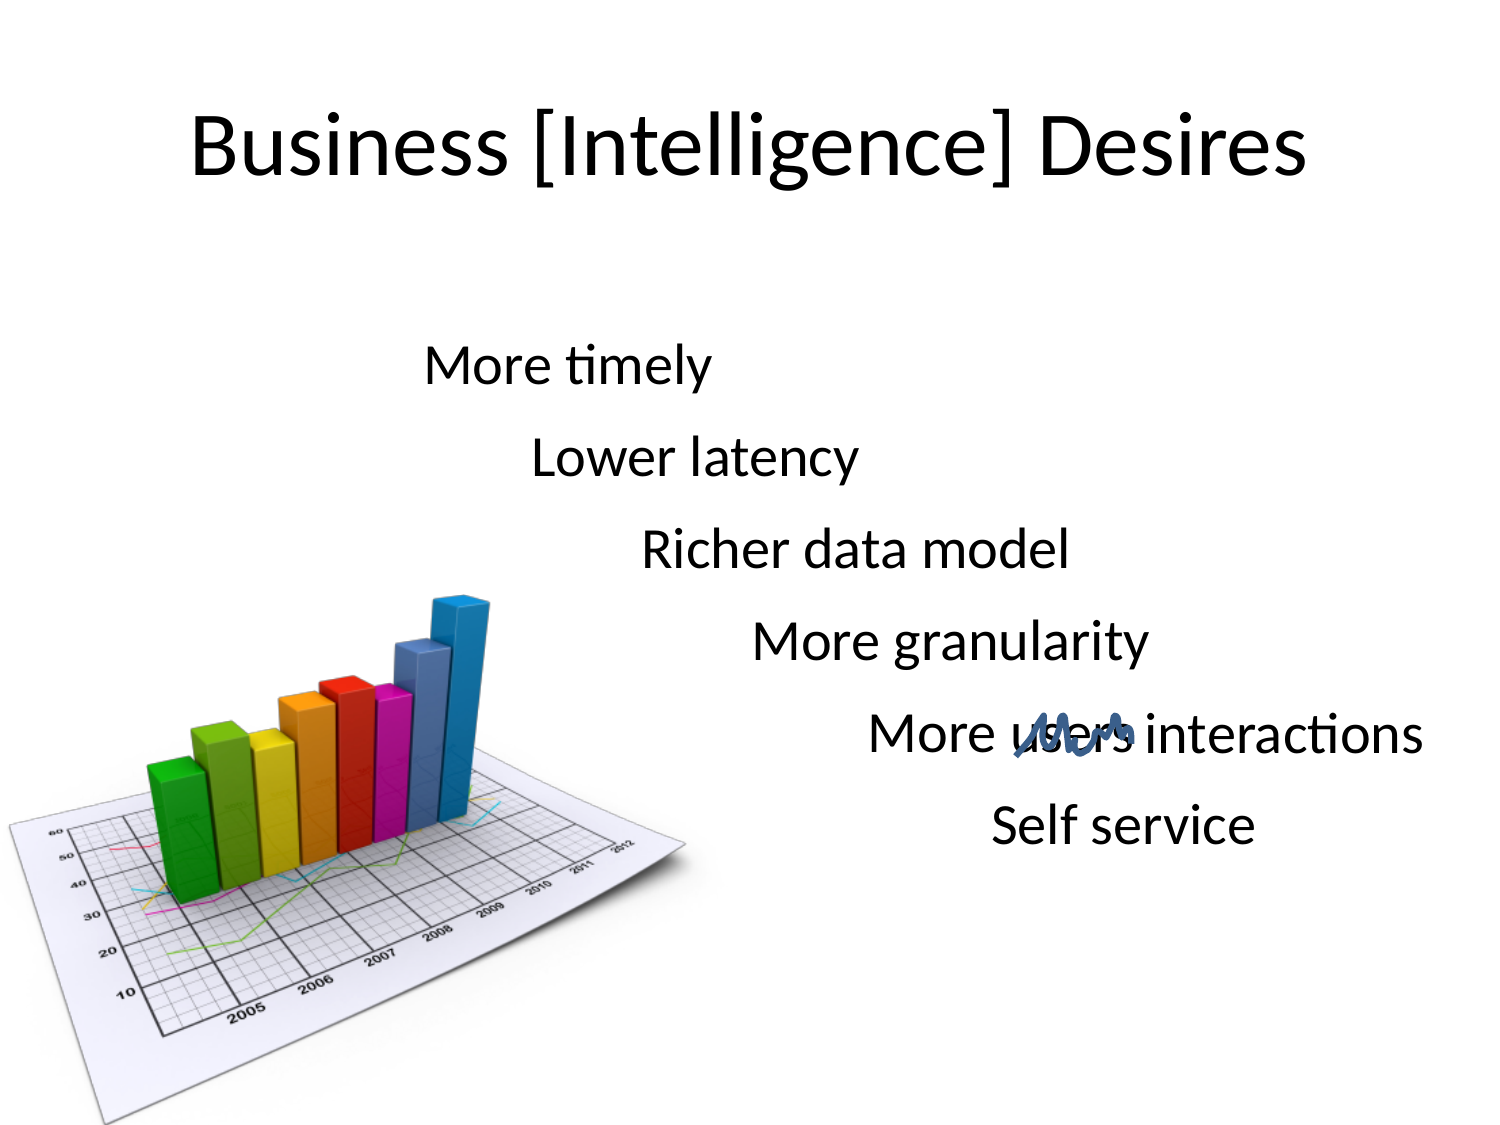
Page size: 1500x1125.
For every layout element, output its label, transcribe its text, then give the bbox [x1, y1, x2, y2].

picture [0, 594, 731, 1125]
text_box Lower latency [516, 410, 876, 496]
text_box Self service [976, 778, 1272, 864]
title Business [Intelligence] Desires [75, 45, 1425, 233]
text_box More timely [408, 318, 728, 404]
text_box Richer data model [626, 502, 1087, 588]
text_box interactions [1129, 687, 1440, 773]
text_box More granularity [736, 594, 1165, 680]
text_box More users [853, 686, 1150, 772]
text_box [1014, 713, 1134, 758]
